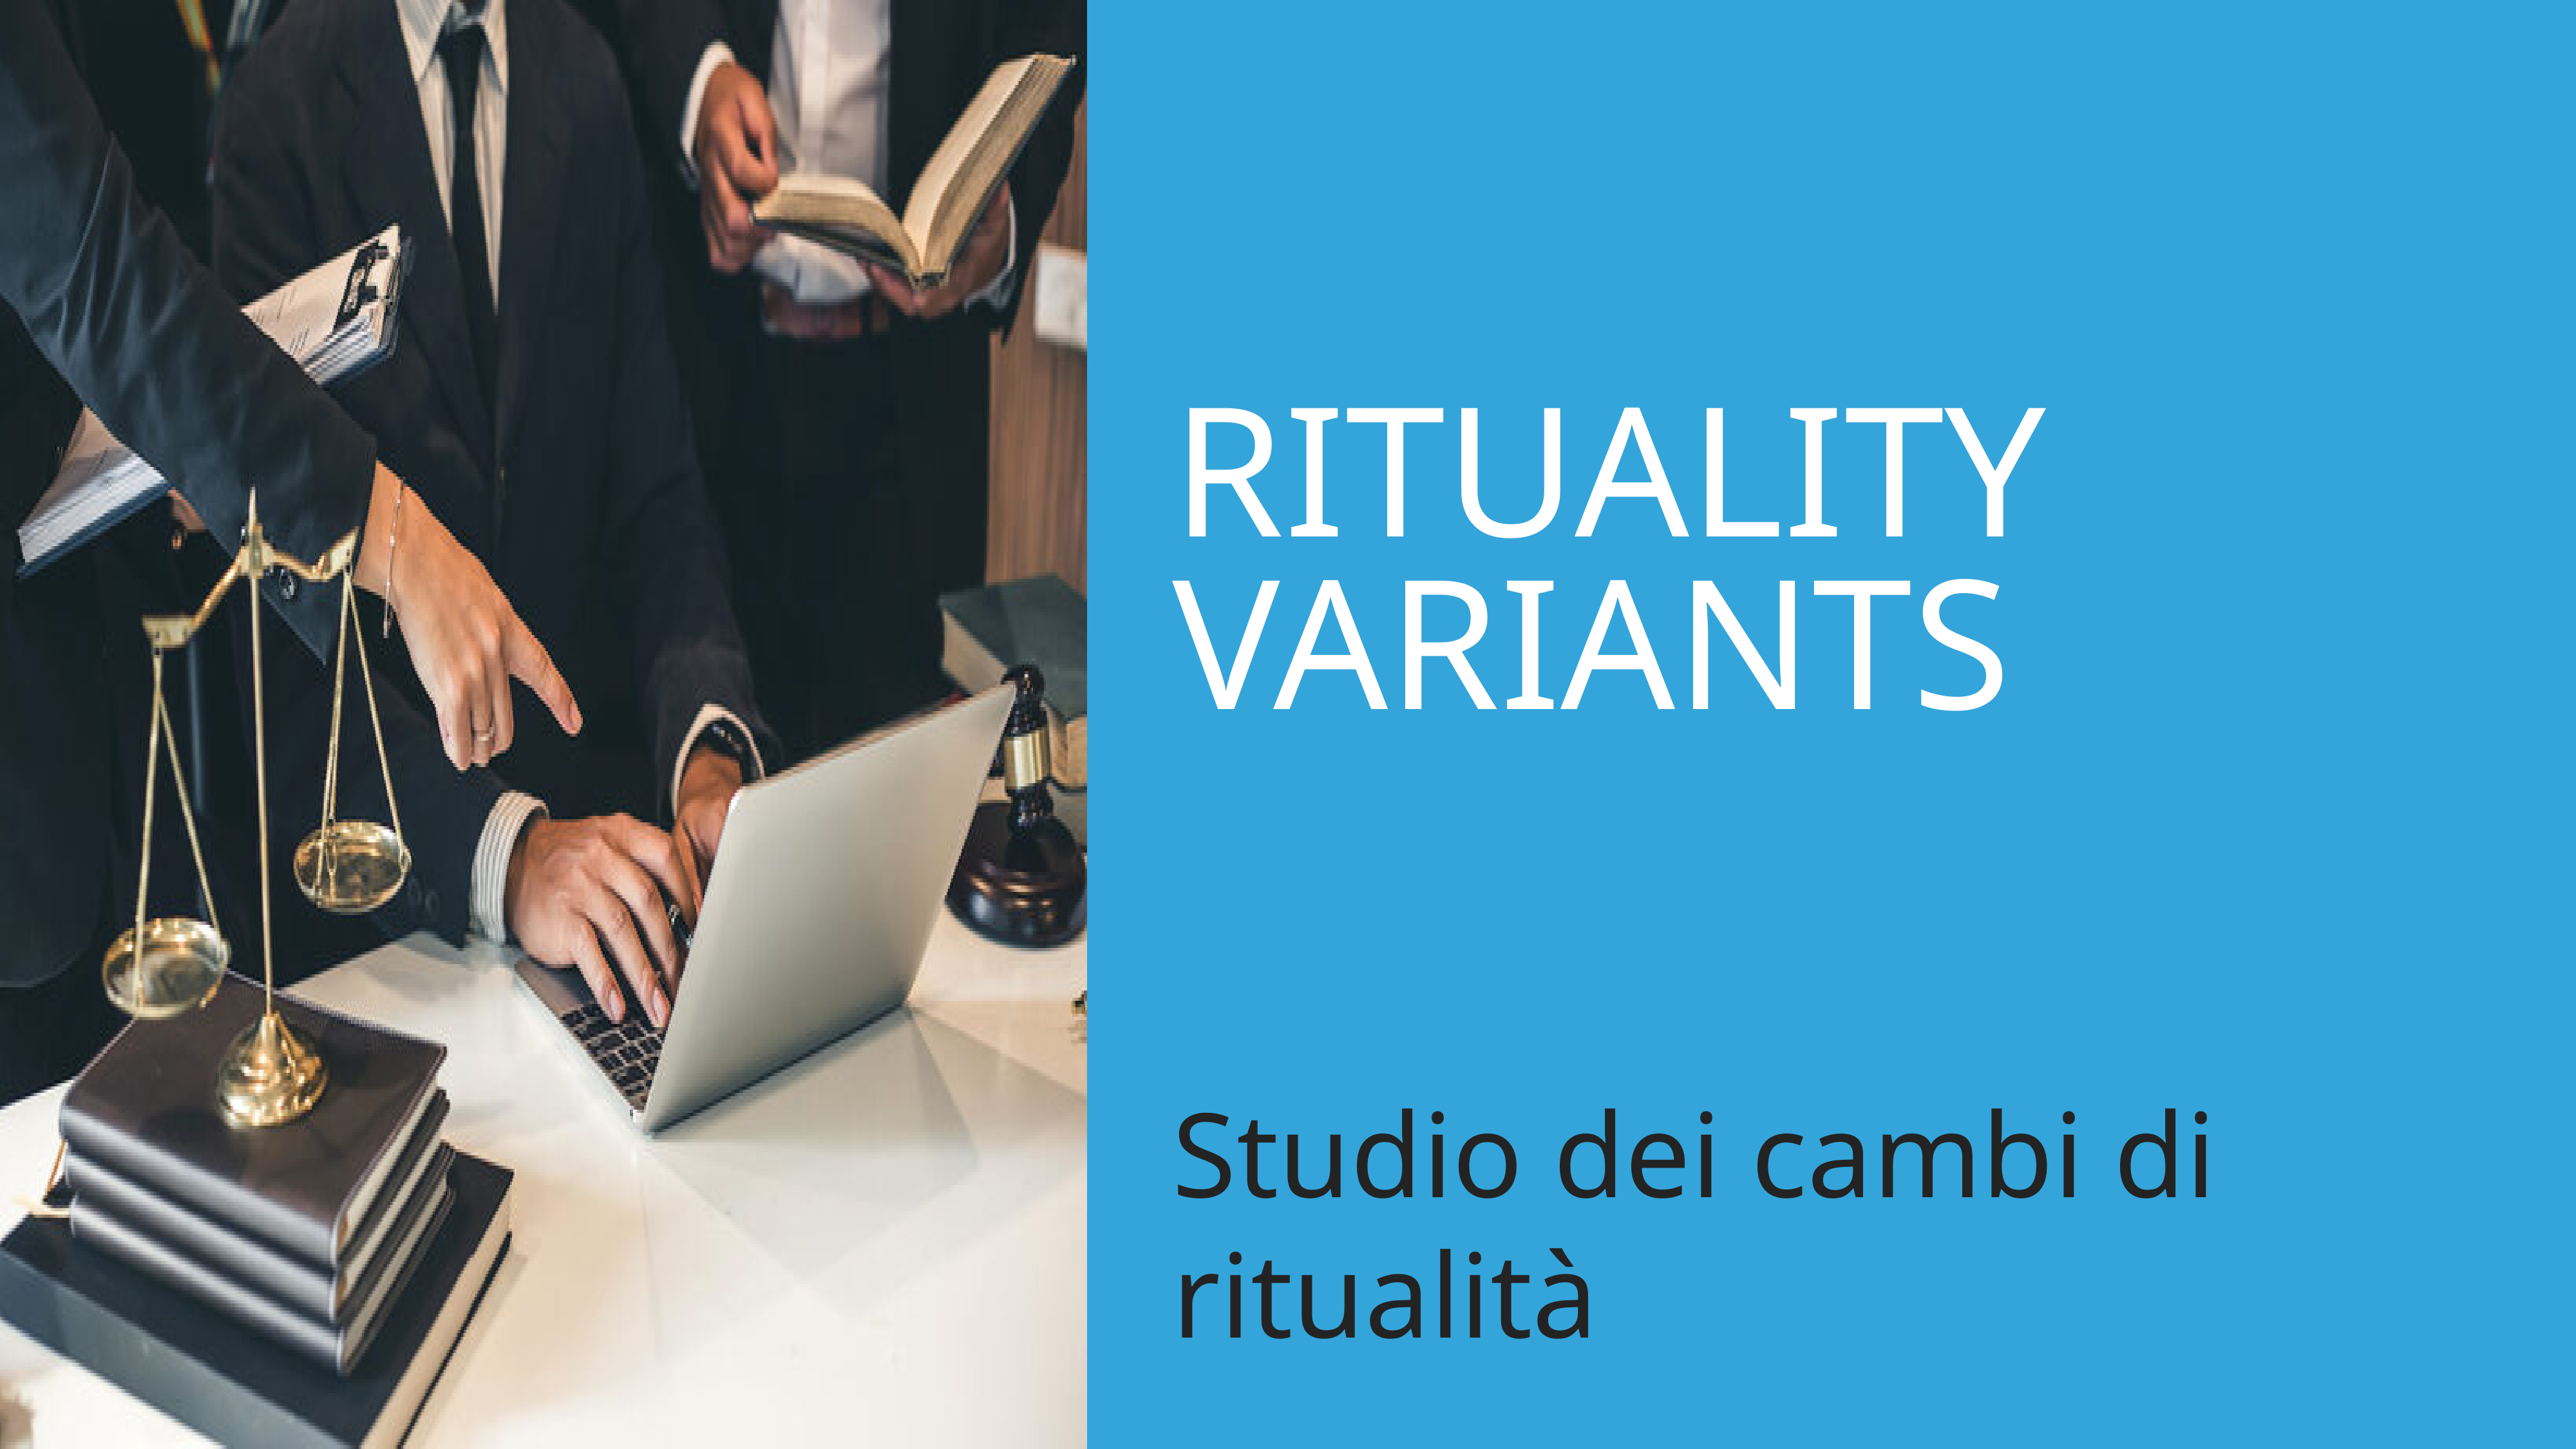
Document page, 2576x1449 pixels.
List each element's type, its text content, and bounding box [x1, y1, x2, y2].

list Rituality variants [1166, 392, 2496, 585]
list Studio dei cambi di ritualità [1166, 1157, 2496, 1285]
picture [0, 0, 1087, 1449]
